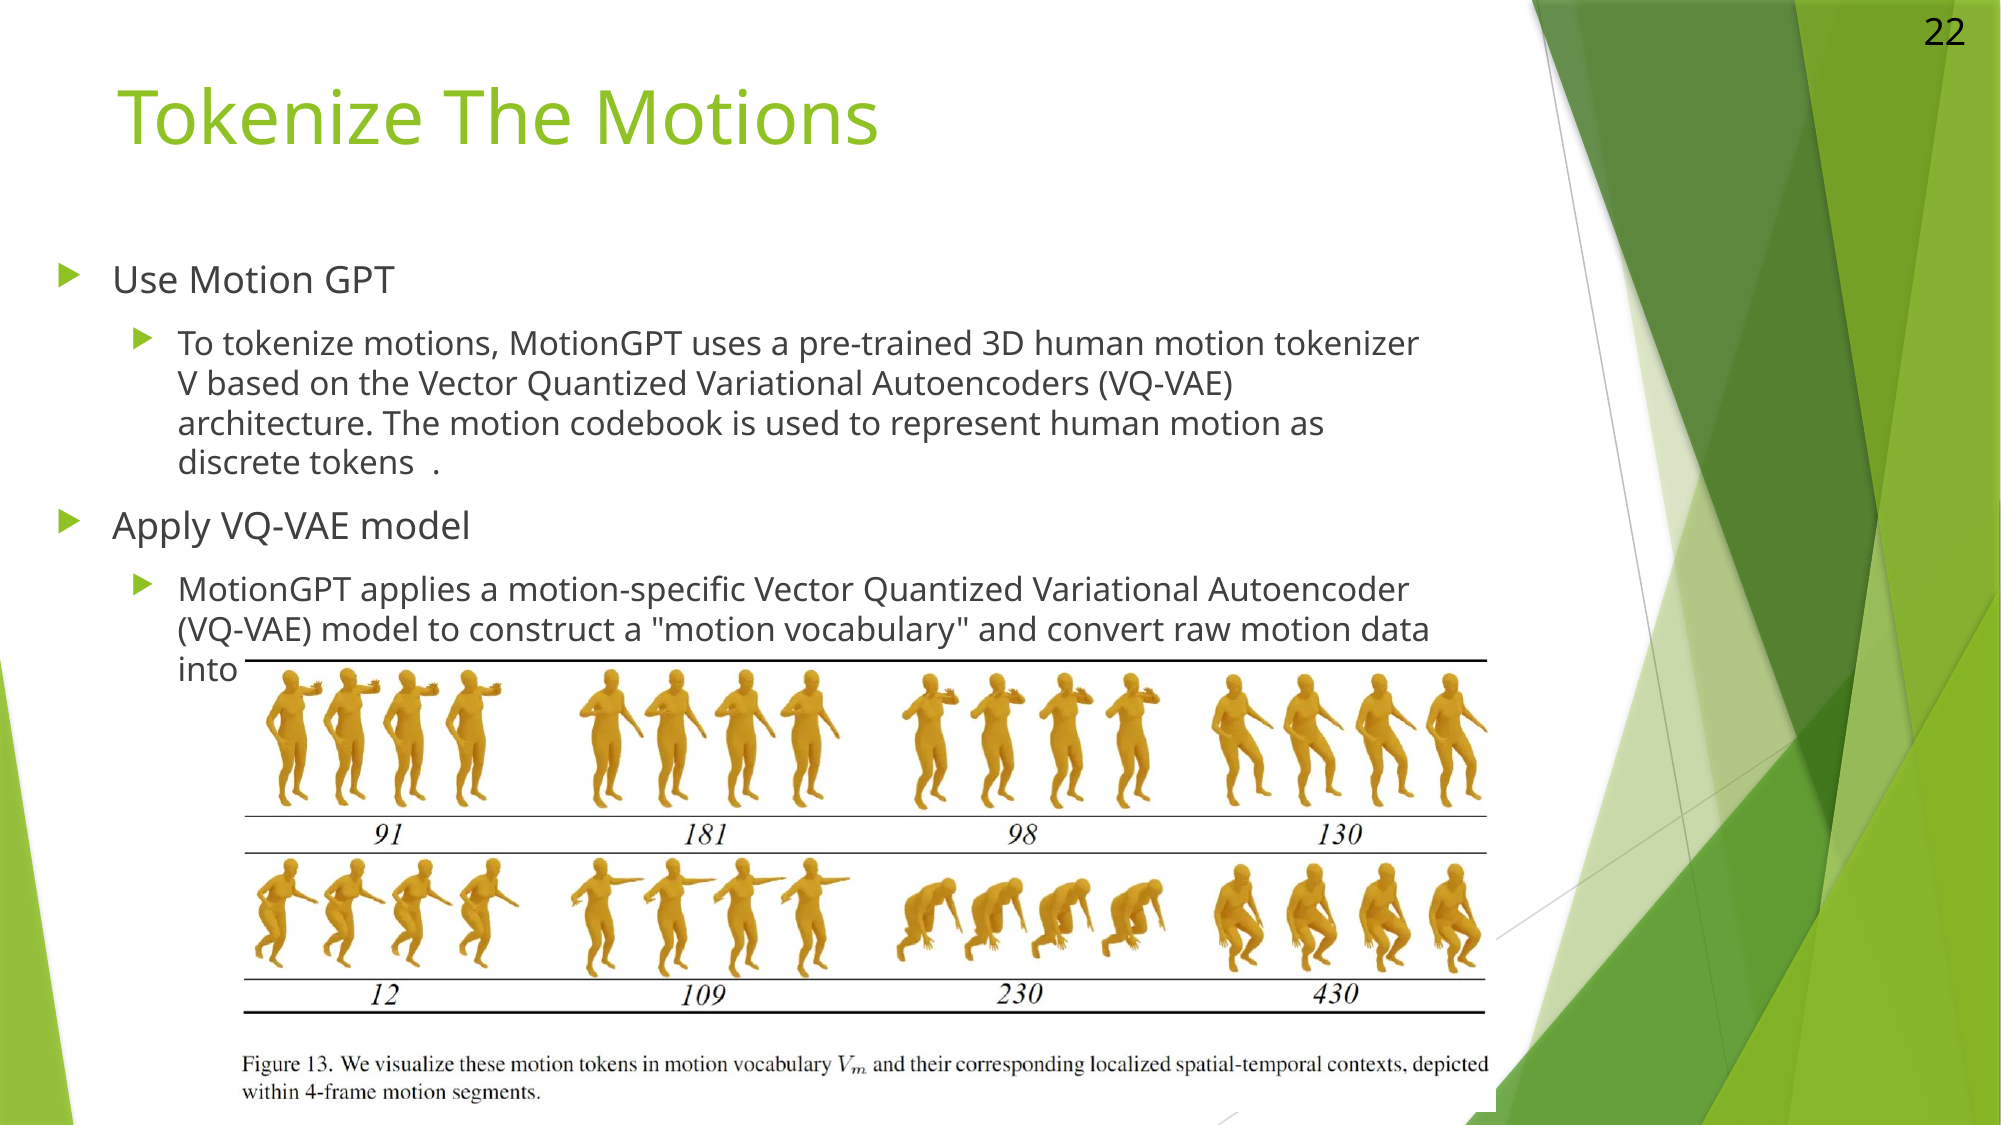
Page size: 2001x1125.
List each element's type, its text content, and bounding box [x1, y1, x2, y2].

list Use Motion GPT To tokenize motions, MotionGPT uses a pre-trained 3D human motion tokenizer V based on the Vector Quantized Variational Autoencoders (VQ-VAE) architecture. The motion codebook is used to represent human motion as discrete tokens . Apply VQ-VAE model MotionGPT applies a motion-specific Vector Quantized Variational Autoencoder (VQ-VAE) model to construct a "motion vocabulary" and convert raw motion data into a sequence of motion tokens . [40, 248, 1451, 824]
title Tokenize The Motions [102, 6, 1513, 223]
picture [238, 652, 1497, 1113]
text_box 22 [1890, 0, 2000, 61]
